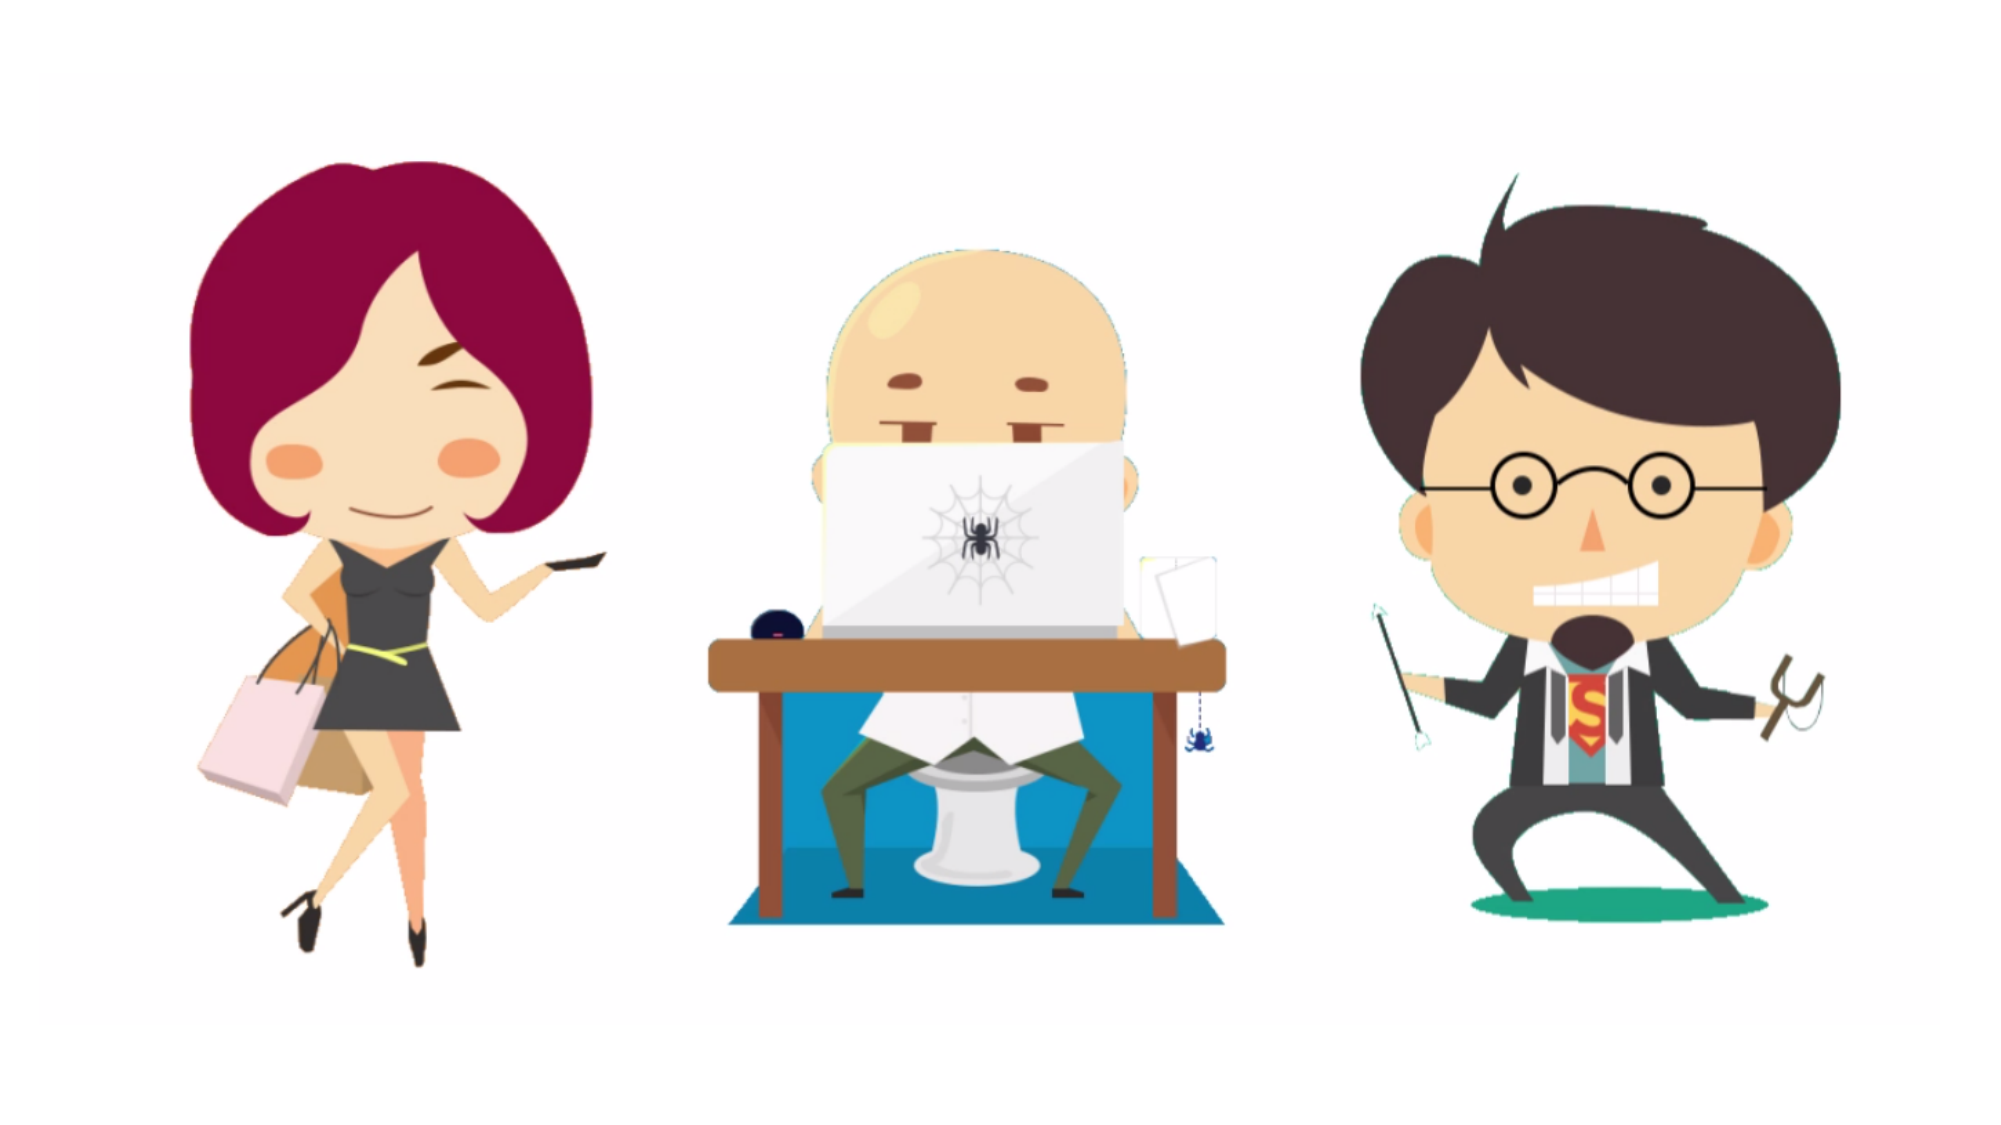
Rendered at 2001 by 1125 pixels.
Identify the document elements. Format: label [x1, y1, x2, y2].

picture [39, 73, 1940, 1025]
